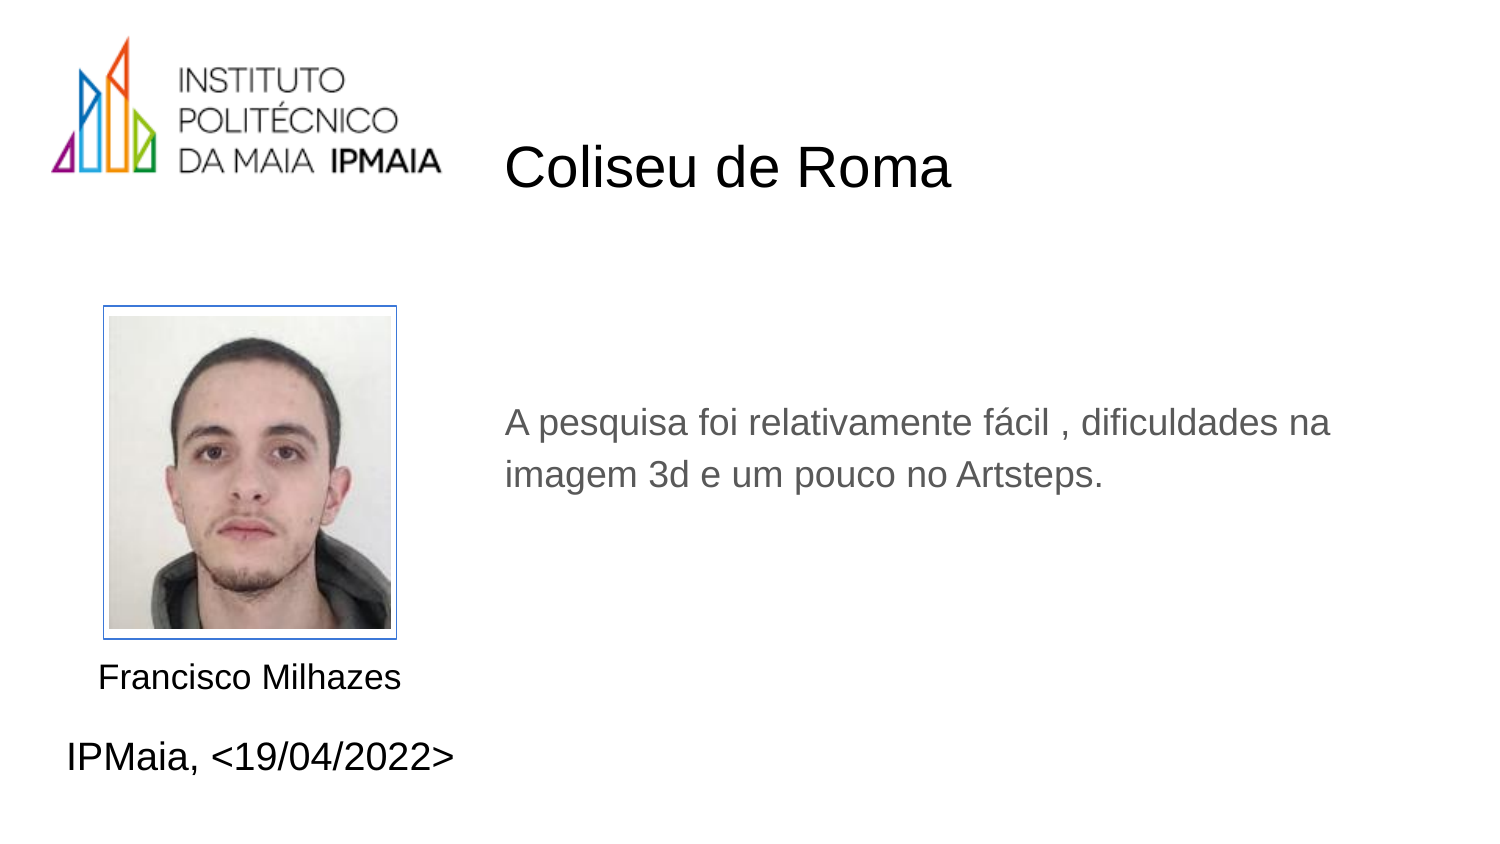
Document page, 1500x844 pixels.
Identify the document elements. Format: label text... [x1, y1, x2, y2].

text_box [103, 306, 397, 639]
list A pesquisa foi relativamente fácil , dificuldades na imagem 3d e um pouco no Artsteps. [489, 376, 1416, 640]
title Coliseu de Roma [489, 113, 1449, 257]
picture [50, 32, 449, 189]
picture [109, 316, 391, 629]
title IPMaia, <19/04/2022> [51, 716, 1449, 811]
title Francisco Milhazes [51, 639, 449, 734]
